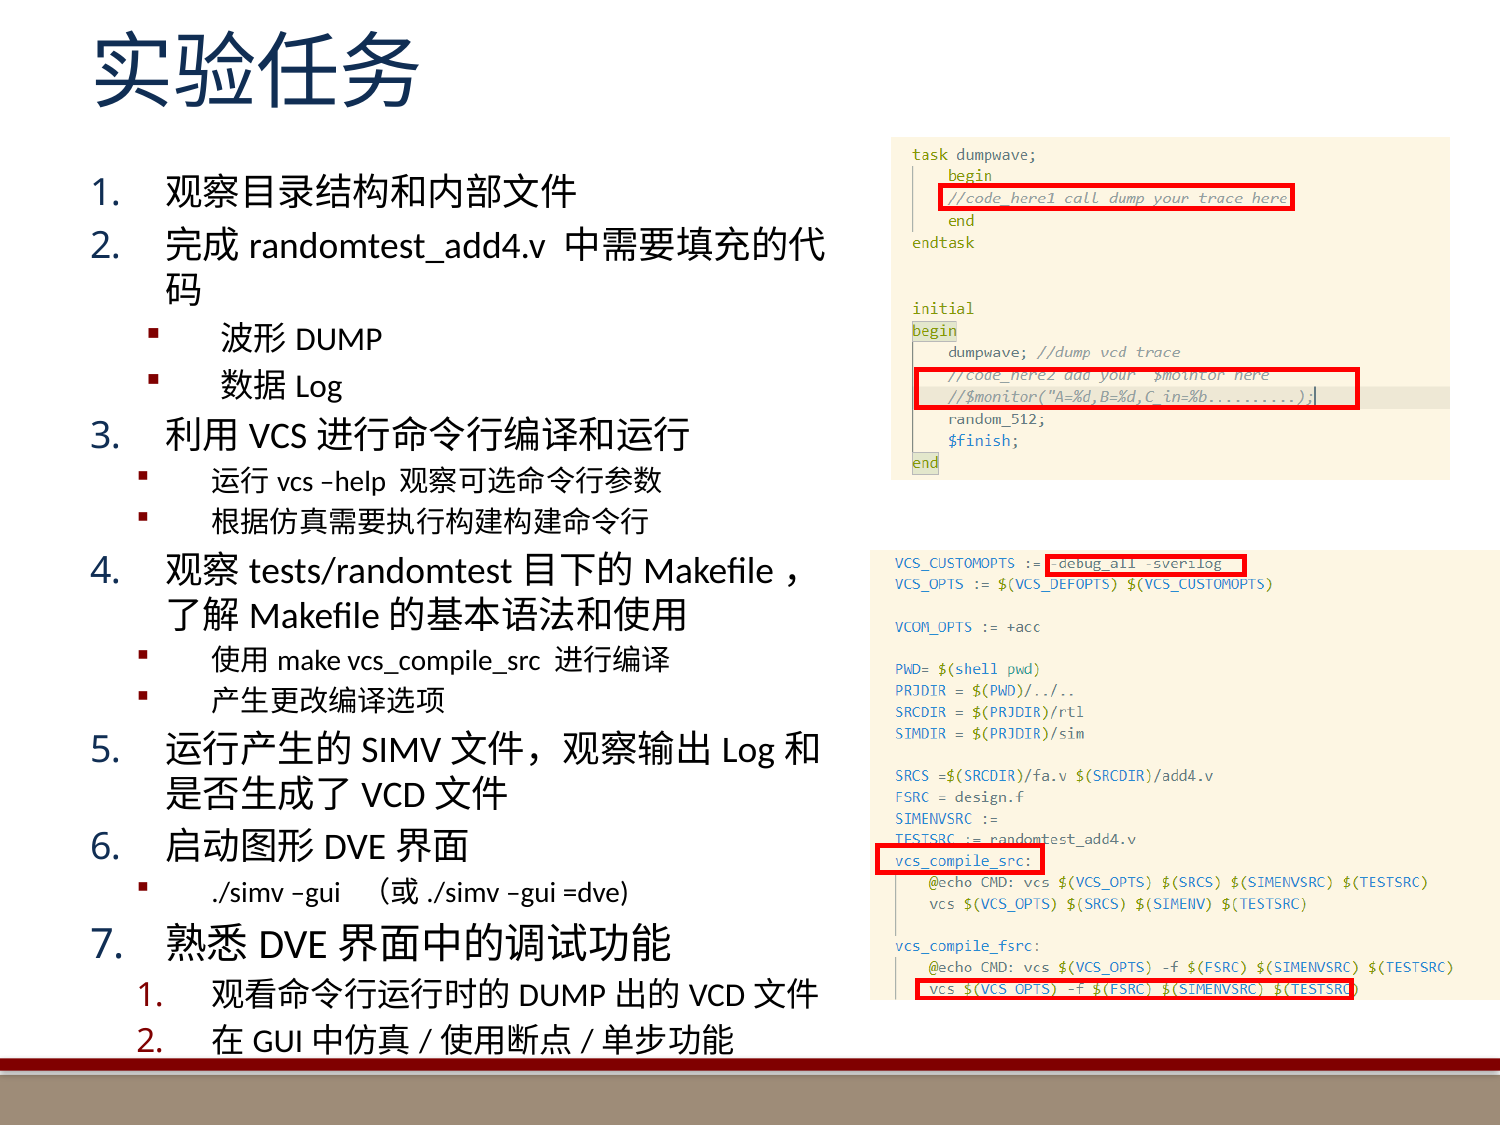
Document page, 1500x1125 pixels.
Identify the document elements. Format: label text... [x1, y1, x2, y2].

picture [891, 136, 1450, 481]
list 观察目录结构和内部文件 完成randomtest_add4.v 中需要填充的代码 波形DUMP 数据Log 利用VCS进行命令行编译和运行 运行vcs –help 观察可选命令行参数 根据仿真需要执行构建构建命令行 观察tests/randomtest目下的Makefile，了解Makefile的基本语法和使用 使用make vcs_compile_src 进行编译 产生更改编译选项 运行产生的SIMV文件，观察输出Log和是否生成了VCD文件 启动图形DVE界面 ./simv –gui （或./simv –gui =dve) 熟悉DVE界面中的调试功能 观看命令行运行时的DUMP出的VCD文件 在GUI中仿真/使用断点/单步功能 [74, 160, 869, 1036]
picture [869, 550, 1500, 1000]
title 实验任务 [74, 0, 1426, 138]
